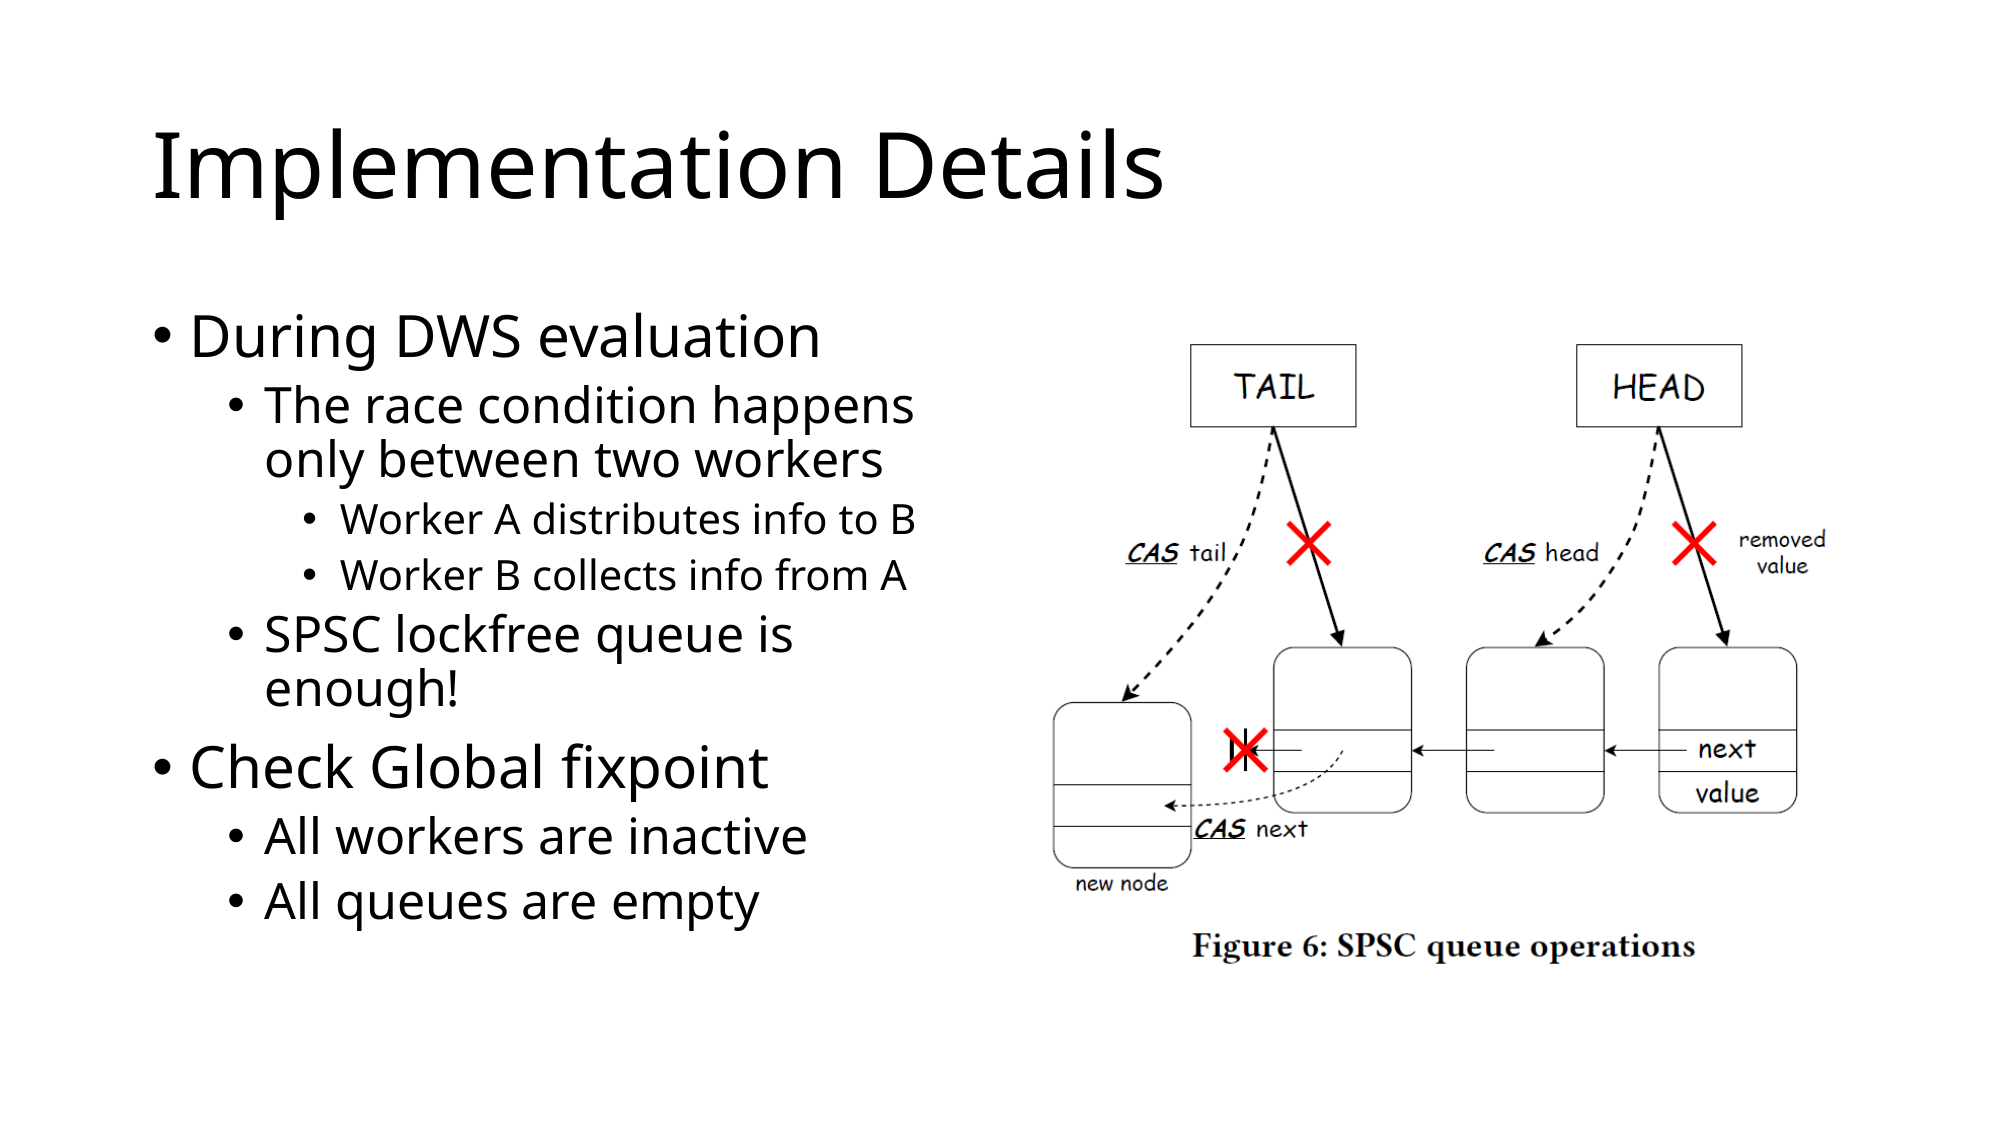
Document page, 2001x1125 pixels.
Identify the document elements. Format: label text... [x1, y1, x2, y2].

title Implementation Details [137, 59, 1863, 278]
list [1012, 330, 1863, 983]
list During DWS evaluation The race condition happens only between two workers Worker A distributes info to B Worker B collects info from A SPSC lockfree queue is enough! Check Global fixpoint All workers are inactive All queues are empty [137, 299, 988, 1014]
